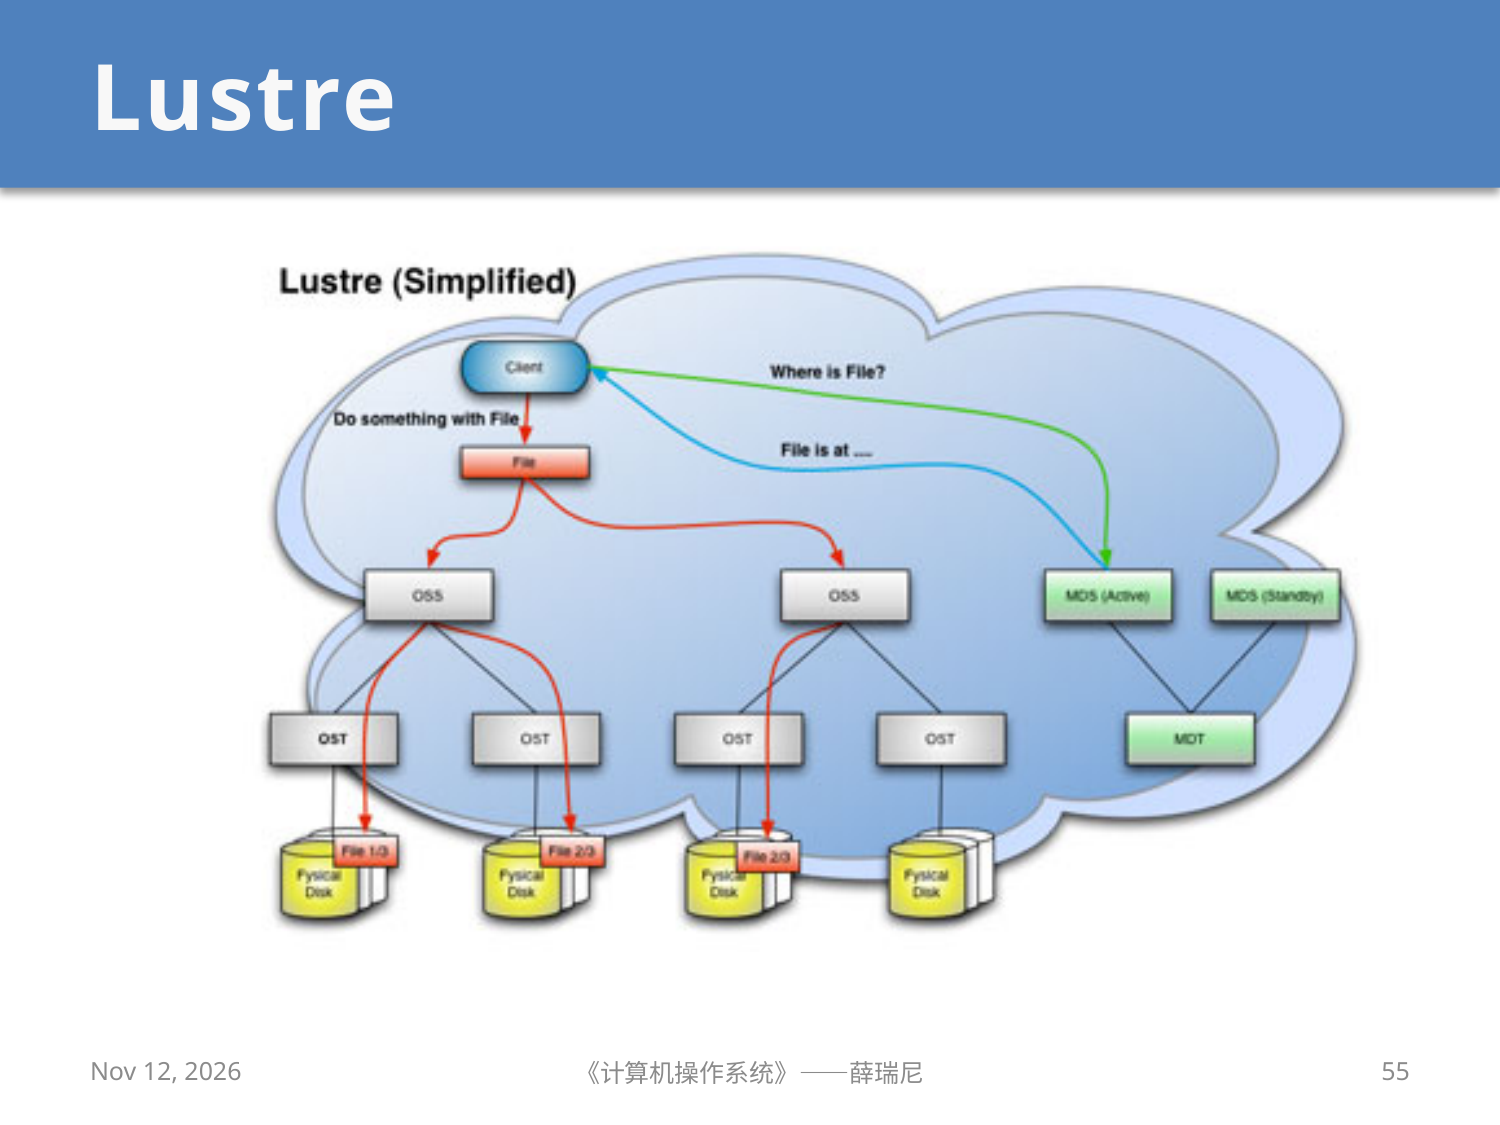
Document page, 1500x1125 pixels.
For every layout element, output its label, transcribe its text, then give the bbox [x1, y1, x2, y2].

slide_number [75, 1042, 425, 1103]
footer 《计算机操作系统》——薛瑞尼 [512, 1042, 988, 1103]
picture [242, 226, 1433, 952]
slide_number 55 [1074, 1042, 1425, 1103]
title Lustre [75, 0, 1425, 188]
